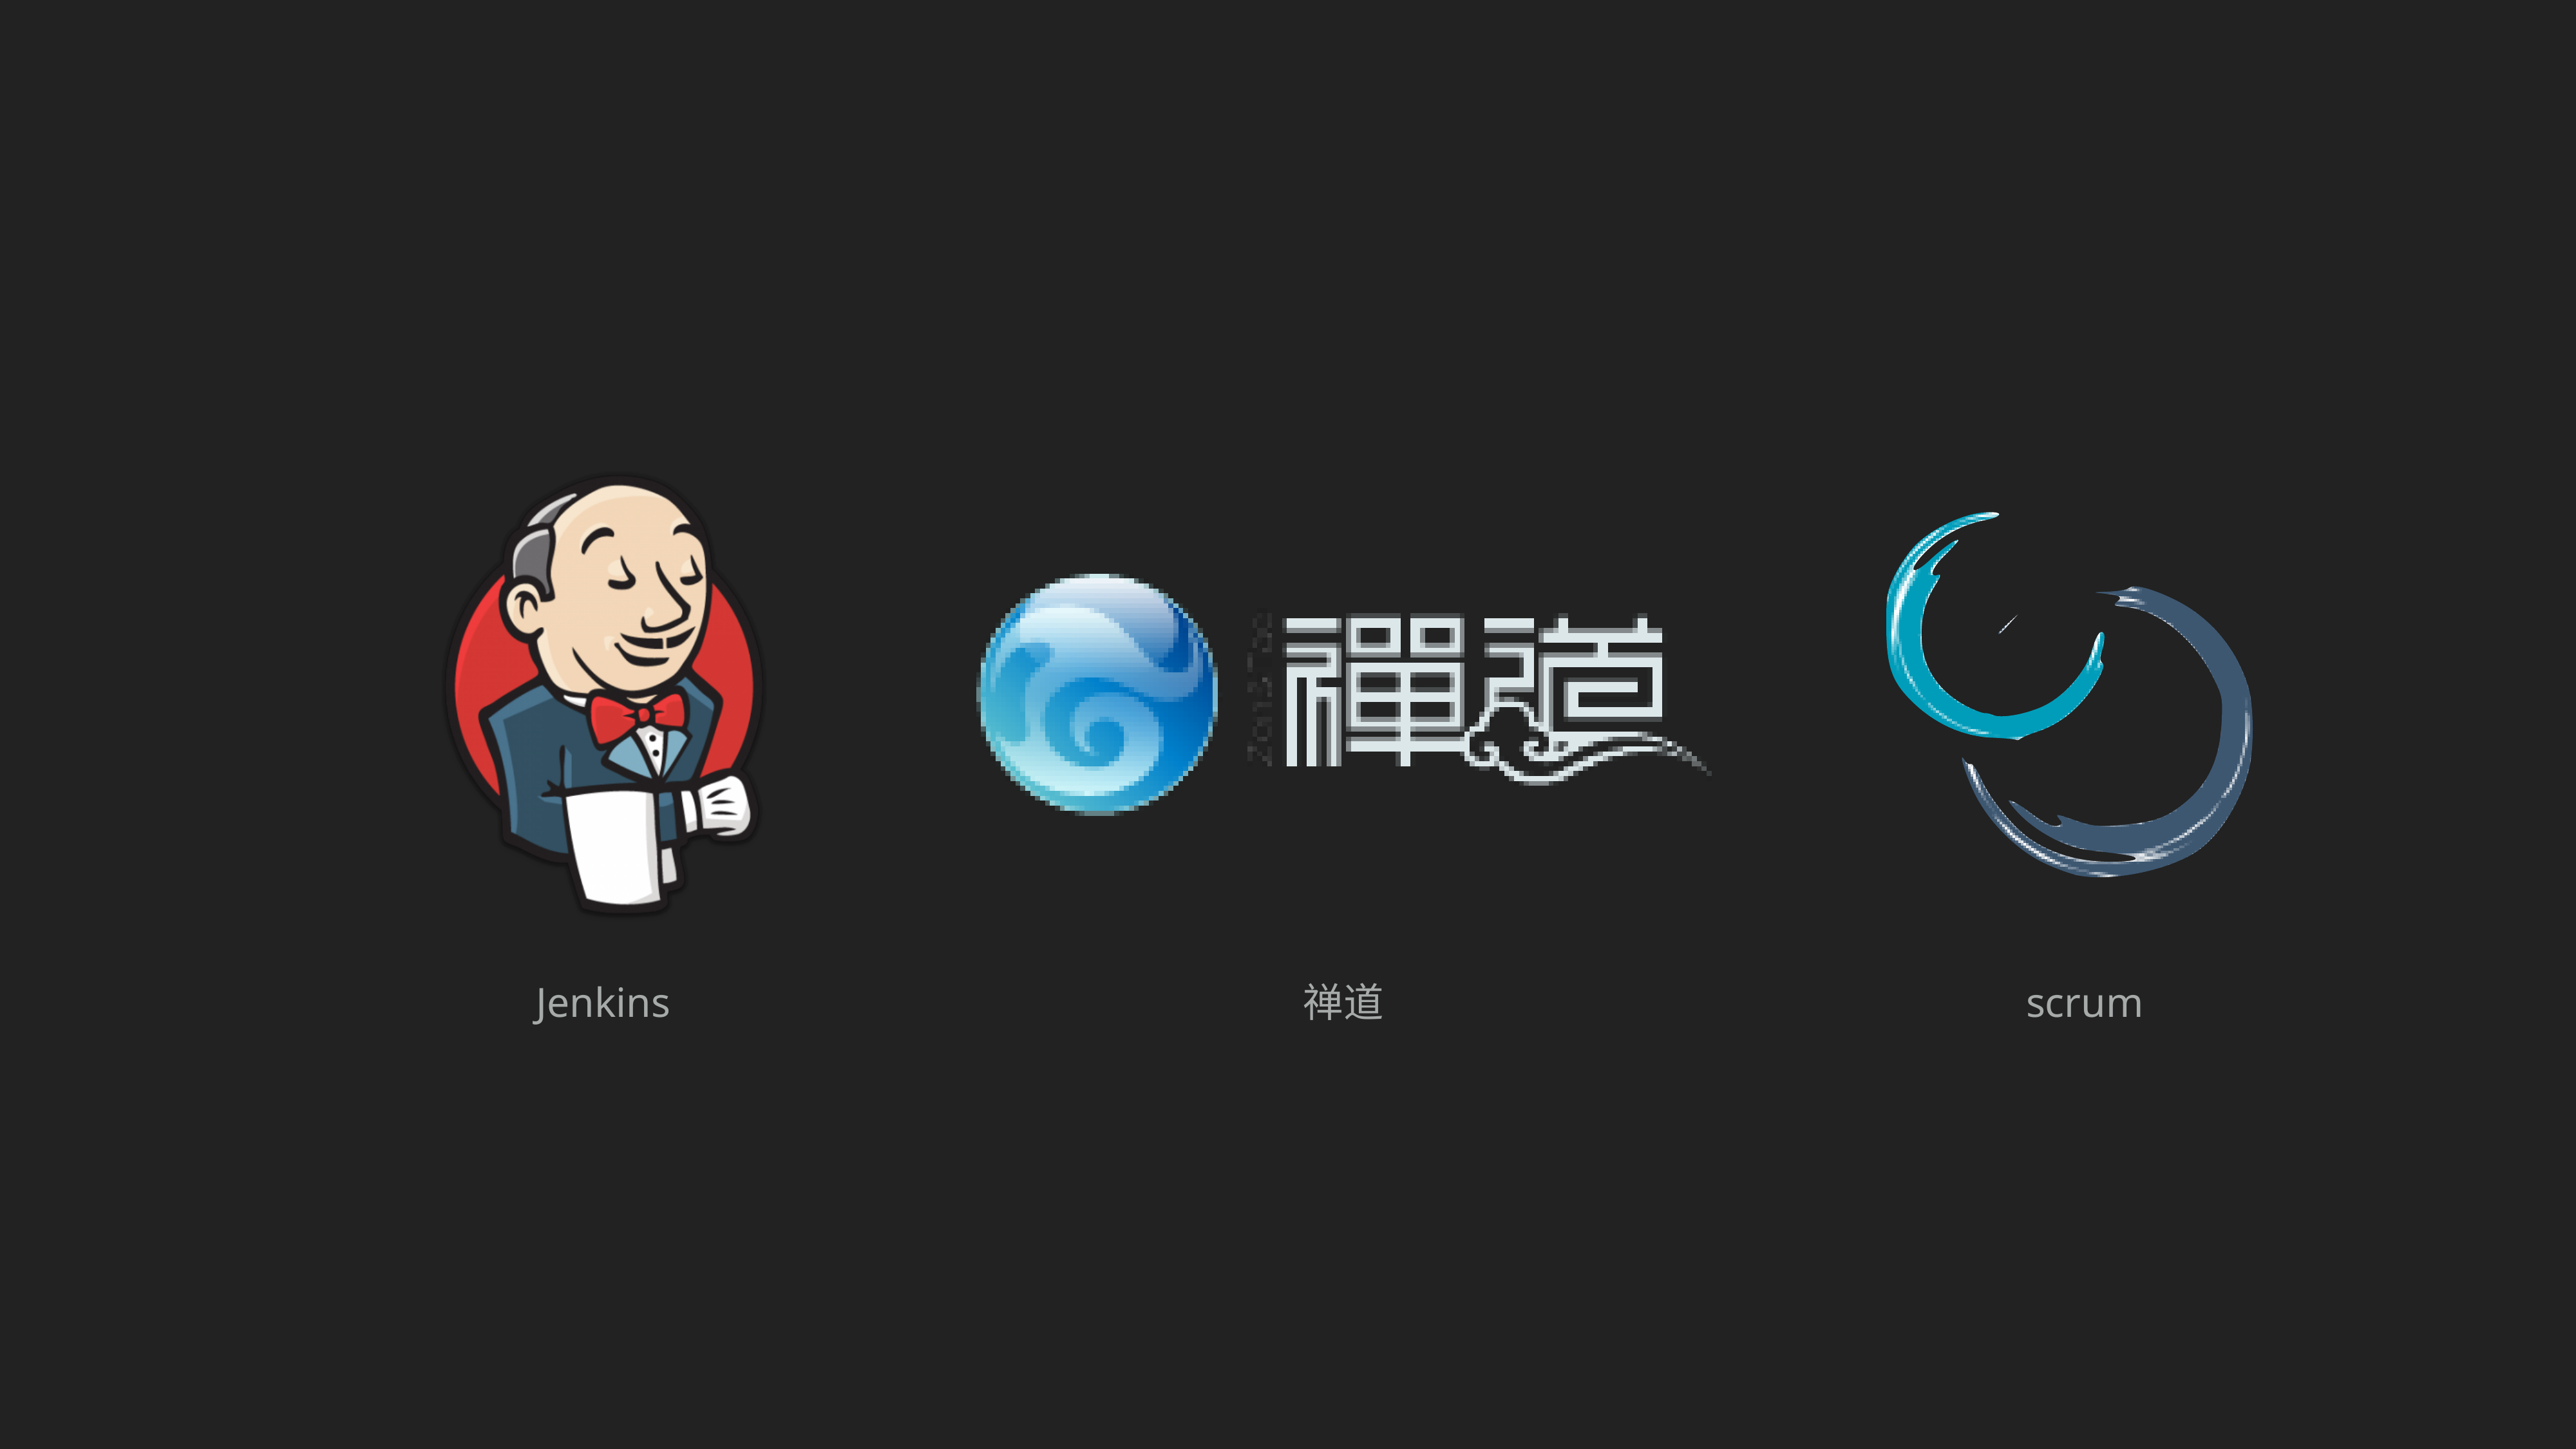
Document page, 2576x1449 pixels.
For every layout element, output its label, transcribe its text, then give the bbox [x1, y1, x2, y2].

text_box 禅道 [1298, 971, 1390, 1031]
picture [323, 413, 885, 976]
picture [1886, 512, 2253, 878]
text_box Jenkins [531, 976, 677, 1031]
picture [976, 573, 1712, 816]
text_box scrum [2020, 971, 2150, 1031]
